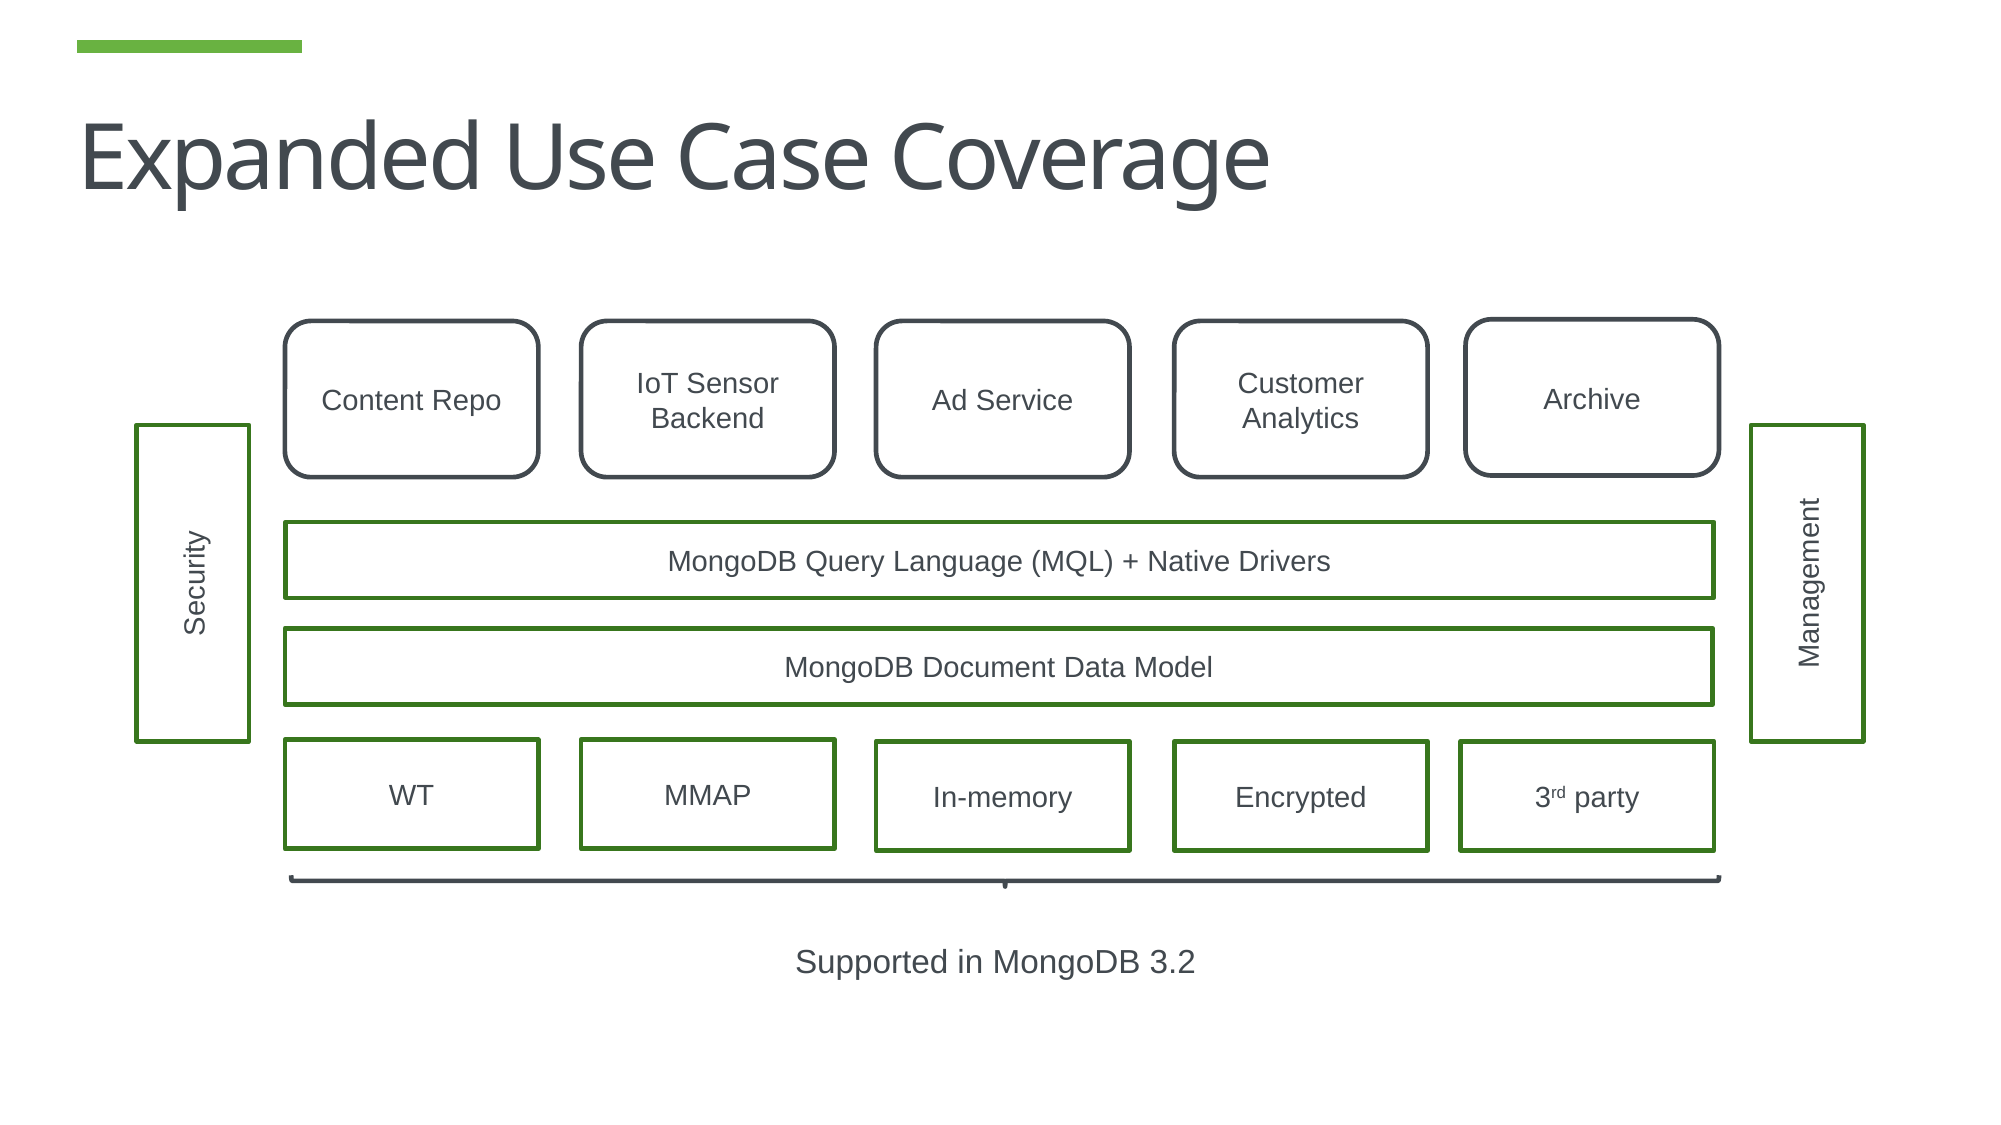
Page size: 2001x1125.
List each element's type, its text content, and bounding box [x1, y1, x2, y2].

text_box WT [284, 739, 539, 849]
text_box Security [136, 425, 249, 742]
text_box In-memory [876, 741, 1130, 851]
text_box Customer Analytics [1174, 320, 1428, 478]
text_box Ad Service [876, 320, 1130, 478]
text_box Content Repo [284, 320, 539, 478]
text_box MMAP [581, 739, 835, 849]
text_box Archive [1465, 319, 1719, 476]
text_box Supported in MongoDB 3.2 [751, 924, 1241, 1011]
text_box Management [1751, 425, 1864, 742]
title Expanded Use Case Coverage [62, 0, 1988, 218]
text_box 3rd party [1460, 741, 1714, 851]
text_box MongoDB Document Data Model [284, 628, 1713, 705]
text_box [291, 875, 1720, 887]
text_box MongoDB Query Language (MQL) + Native Drivers [285, 521, 1714, 598]
text_box IoT Sensor Backend [581, 320, 835, 478]
text_box Encrypted [1174, 741, 1428, 851]
